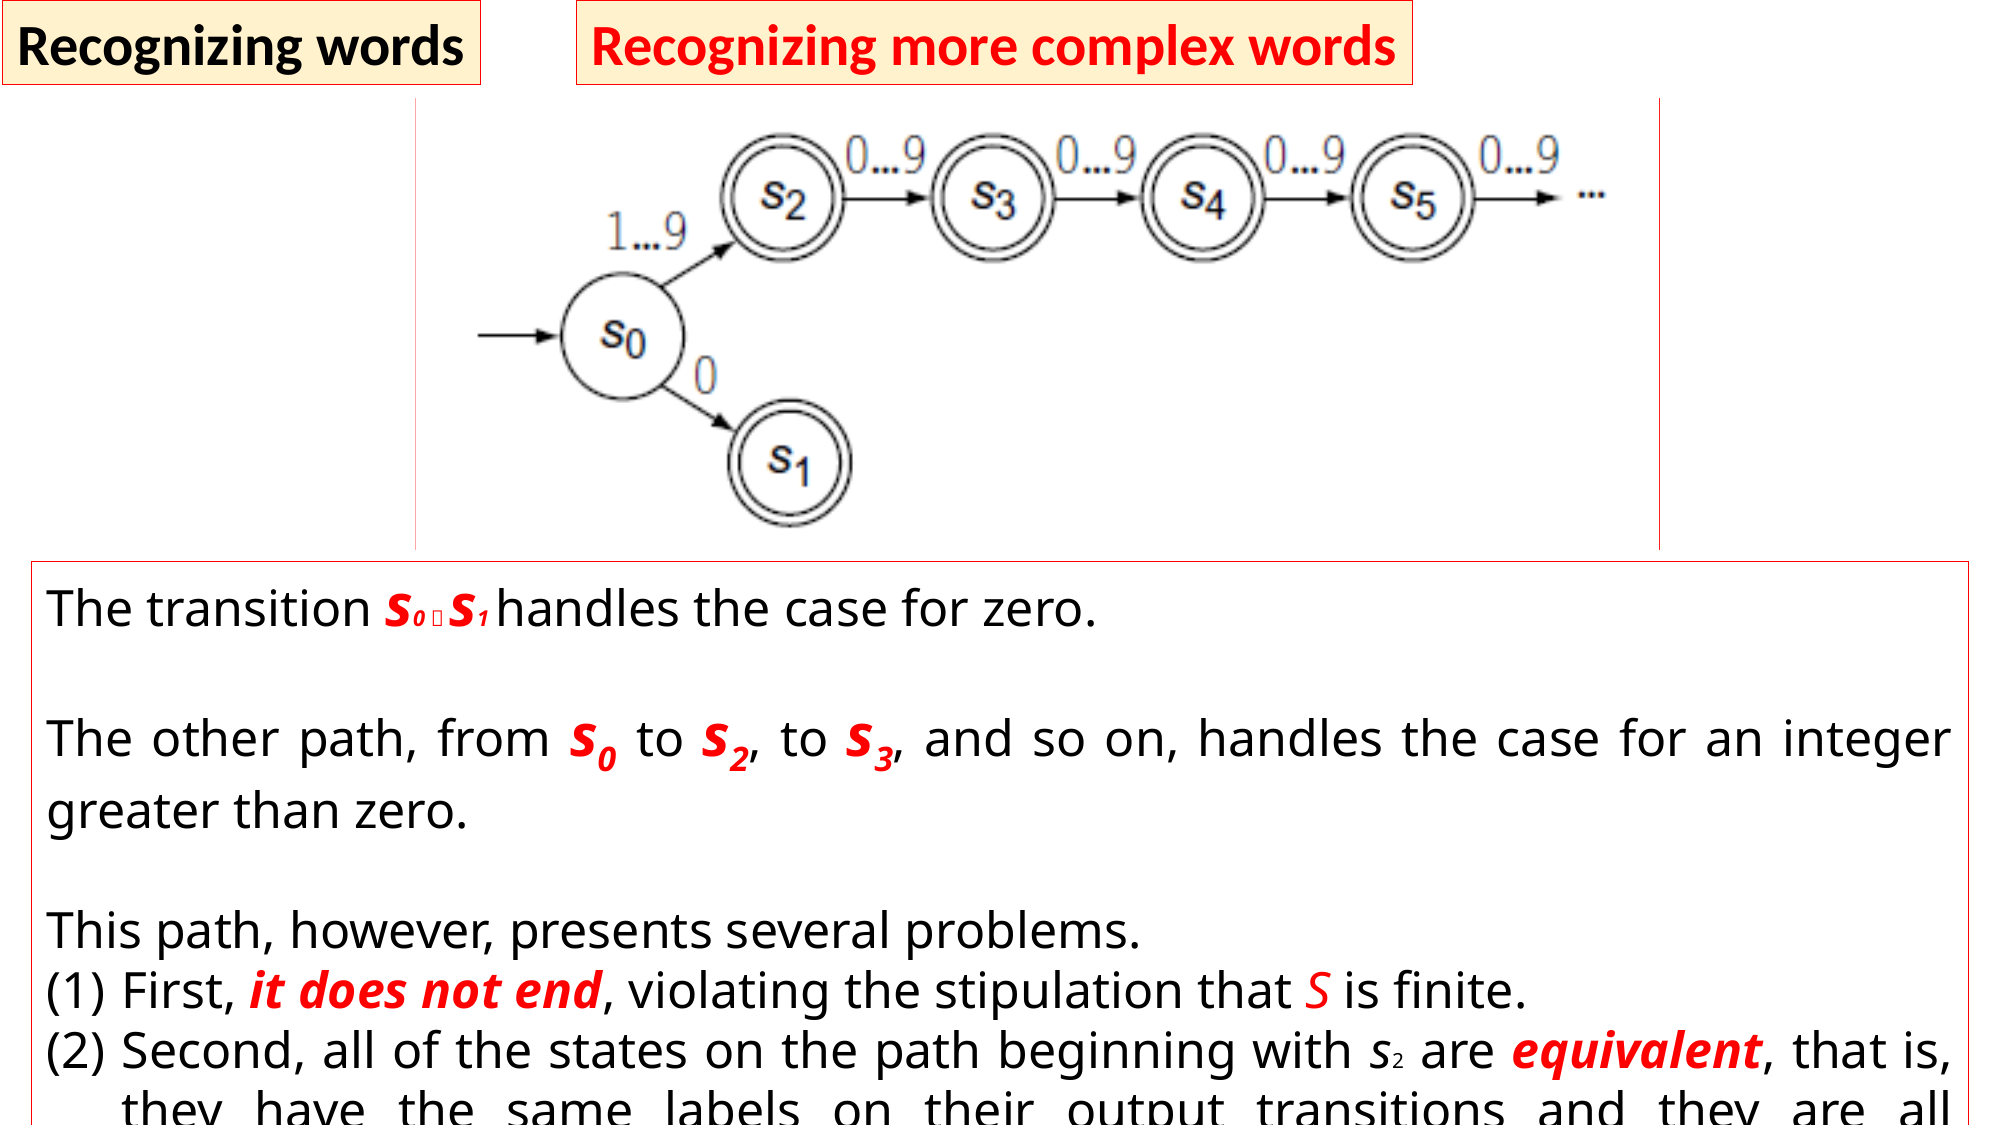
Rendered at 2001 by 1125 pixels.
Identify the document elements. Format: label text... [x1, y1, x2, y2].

text_box The transition s0  s1 handles the case for zero. The other path, from s0 to s2, to s3, and so on, handles the case for an integer greater than zero. This path, however, presents several problems. First, it does not end, violating the stipulation that S is finite. Second, all of the states on the path beginning with s2 are equivalent, that is, they have the same labels on their output transitions and they are all accepting states. [31, 561, 1969, 1125]
text_box Recognizing words [2, 0, 481, 85]
text_box Recognizing more complex words [576, 0, 1413, 85]
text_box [415, 98, 1660, 550]
